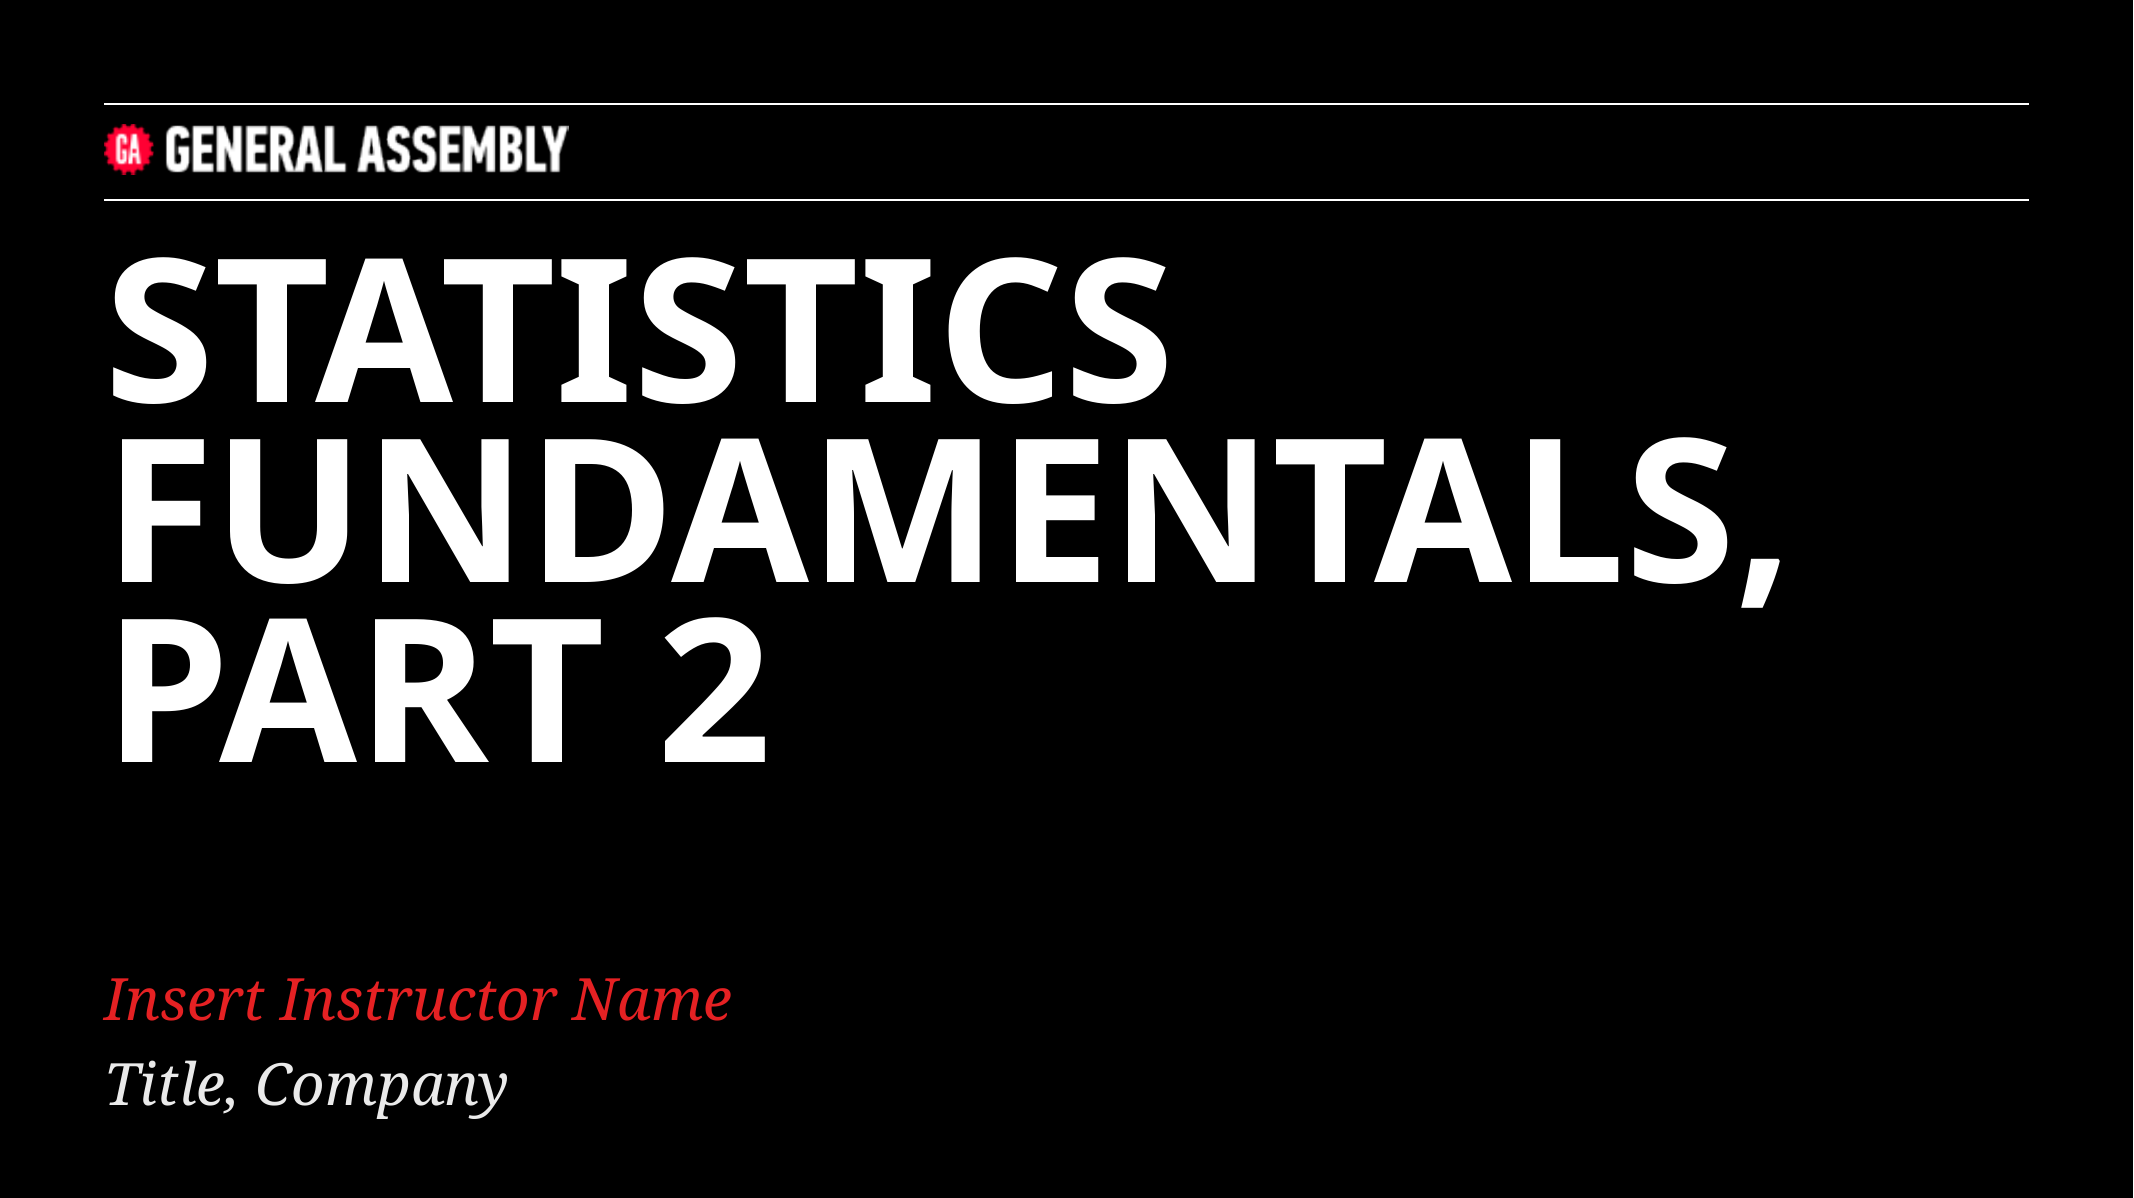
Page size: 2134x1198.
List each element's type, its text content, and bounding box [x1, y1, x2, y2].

text_box Insert Instructor Name Title, Company [104, 947, 2030, 1090]
picture [104, 124, 569, 175]
text_box STATISTICS FUNDAMENTALS, PART 2 [104, 258, 2030, 869]
